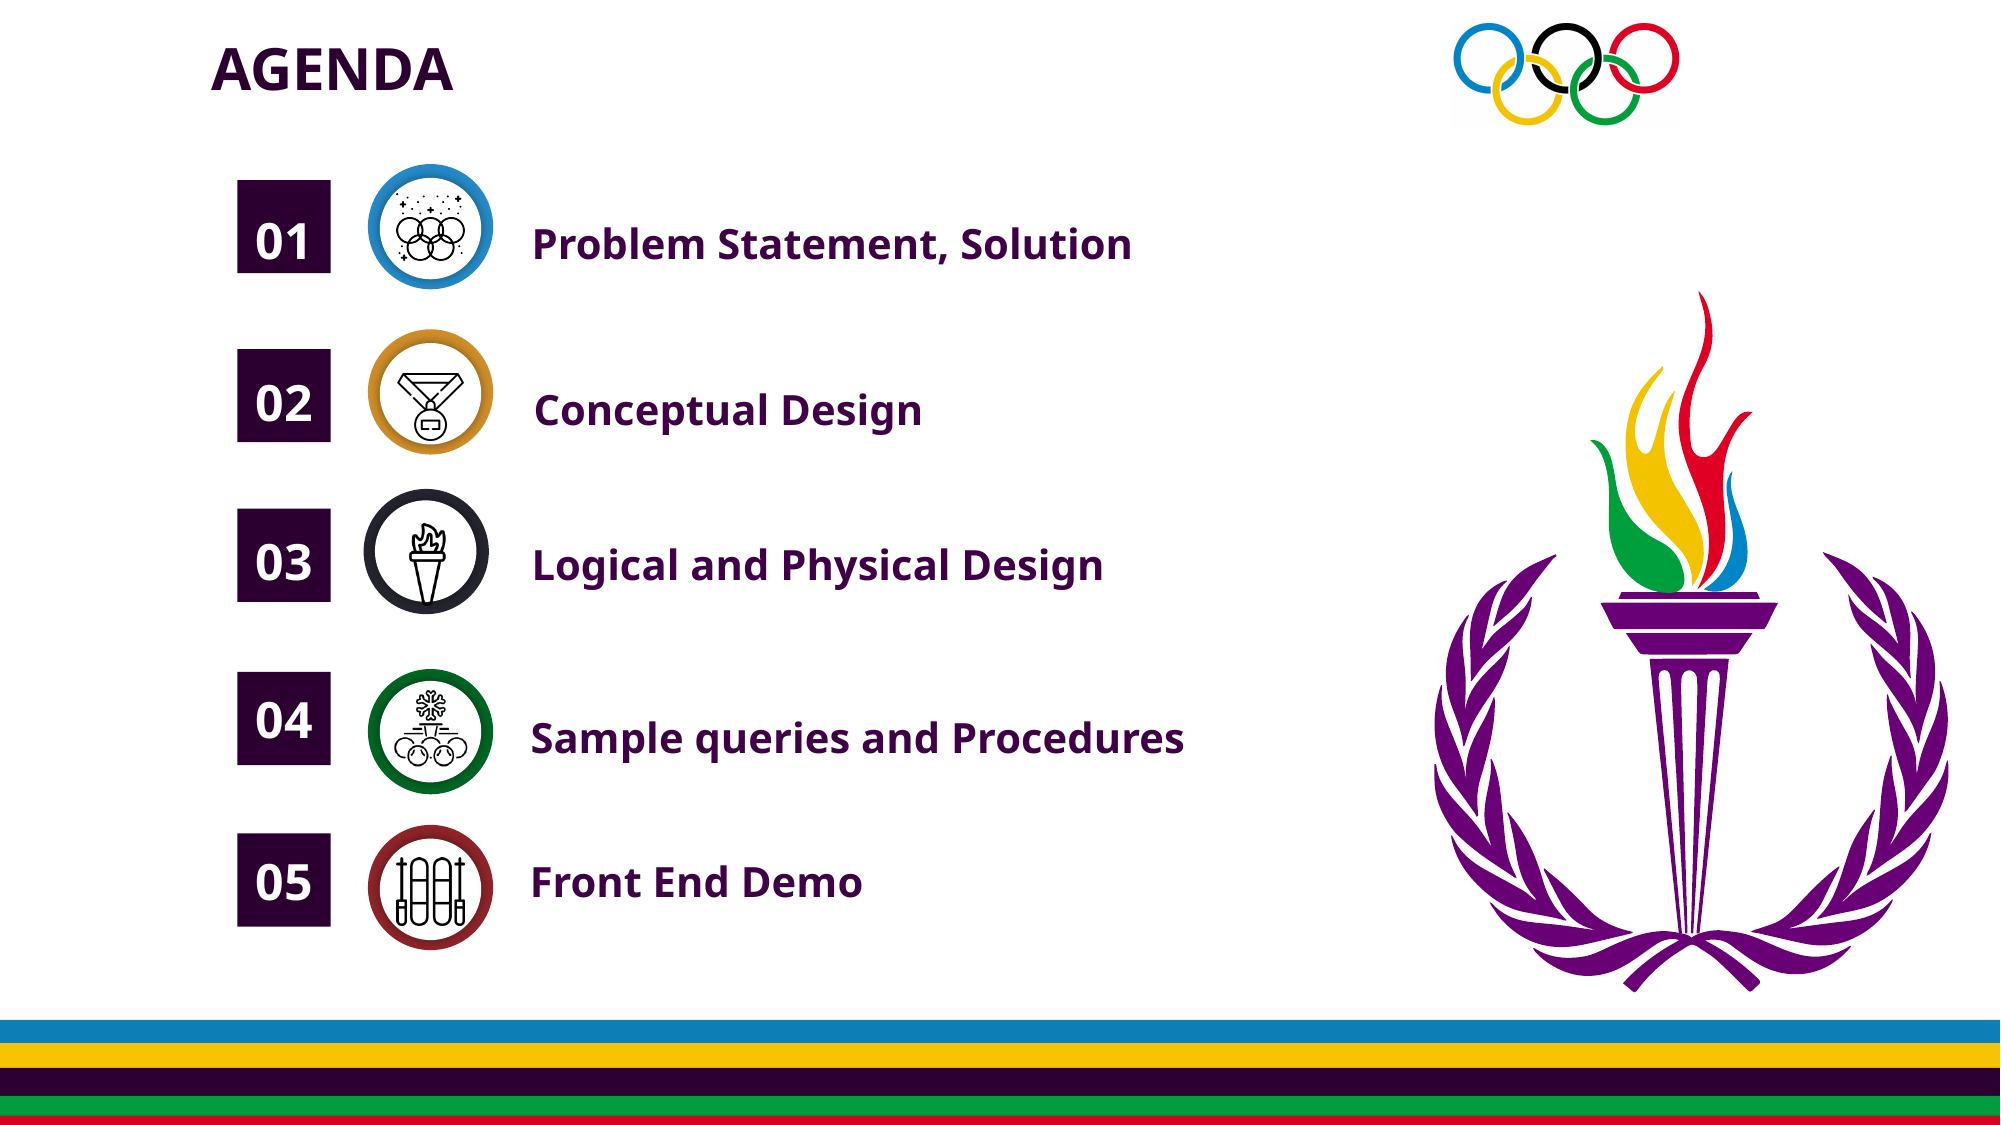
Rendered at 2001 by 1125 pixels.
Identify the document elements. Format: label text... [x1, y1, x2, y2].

text_box [1848, 576, 1911, 679]
text_box [1817, 809, 1932, 919]
text_box [1870, 611, 1936, 744]
text_box [1451, 812, 1567, 921]
text_box [1886, 681, 1948, 813]
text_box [237, 164, 1413, 951]
text_box [1434, 684, 1495, 817]
text_box [1434, 758, 1517, 878]
text_box [1469, 580, 1532, 682]
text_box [1600, 592, 1778, 934]
text_box [1822, 551, 1887, 624]
text_box [1489, 868, 1629, 948]
text_box [1493, 554, 1557, 627]
text_box [0, 1042, 2000, 1067]
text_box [1590, 291, 1753, 593]
text_box AGENDA [120, 24, 1060, 110]
picture [1451, 21, 1680, 127]
text_box [1866, 755, 1949, 876]
text_box [0, 1095, 2000, 1115]
text_box [1445, 614, 1510, 747]
text_box [0, 1067, 2000, 1095]
text_box [1761, 866, 1893, 946]
text_box [0, 1019, 2000, 1042]
text_box [0, 1115, 2000, 1125]
text_box [1532, 934, 1852, 993]
